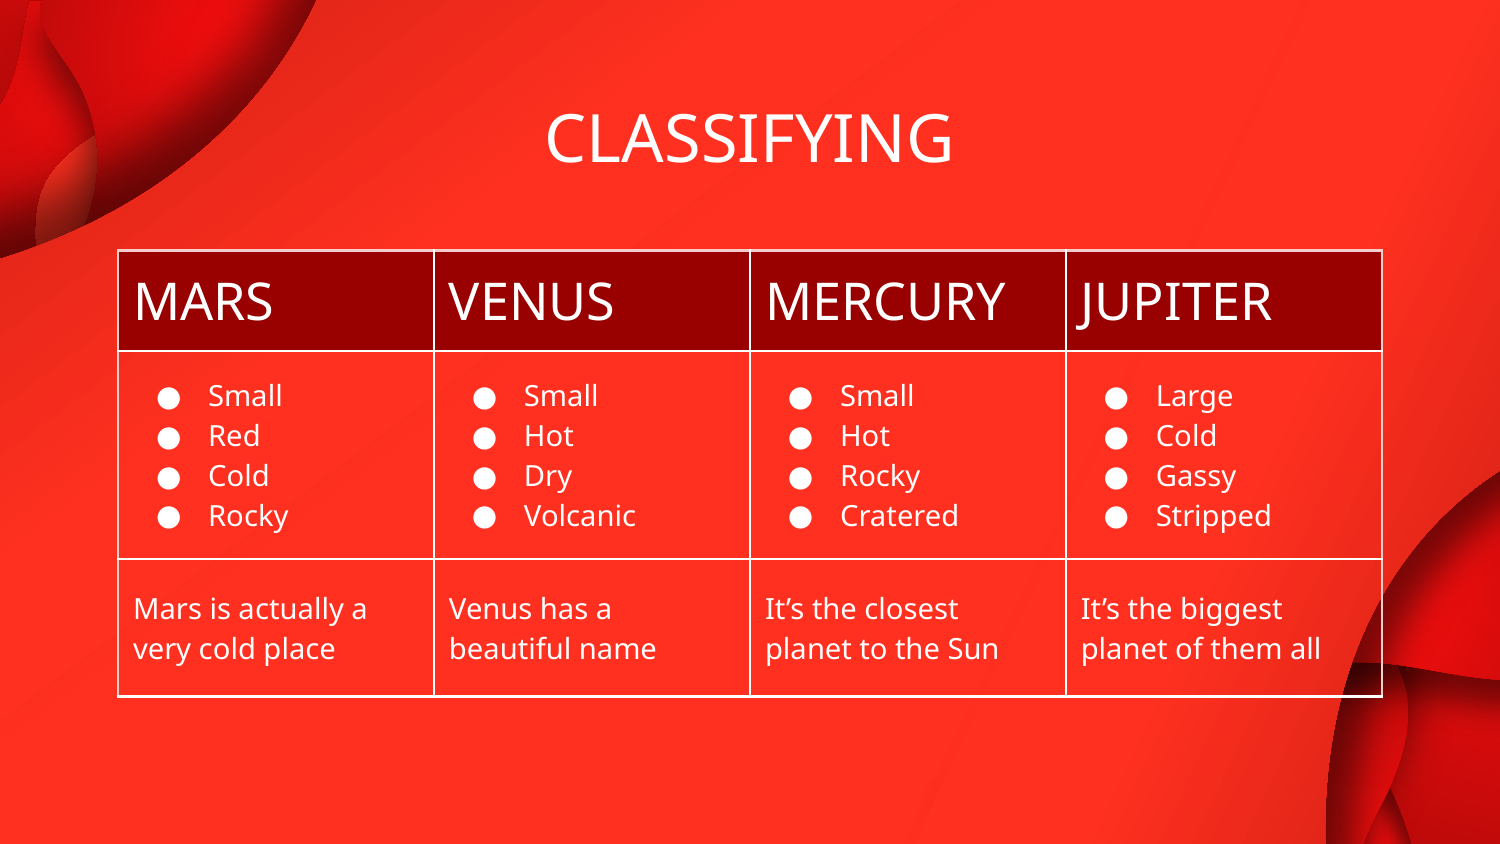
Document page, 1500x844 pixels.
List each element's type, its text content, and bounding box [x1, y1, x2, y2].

table_cell It’s the closest planet to the Sun [751, 560, 1065, 695]
table_cell It’s the biggest planet of them all [1067, 560, 1381, 695]
table_header MARS [119, 252, 433, 350]
table_cell Mars is actually a very cold place [119, 560, 433, 695]
table_header VENUS [435, 252, 749, 350]
table_header JUPITER [1067, 252, 1381, 350]
title CLASSIFYING [118, 88, 1382, 183]
table_cell Small Red Cold Rocky [119, 352, 433, 558]
table_cell Venus has a beautiful name [435, 560, 749, 695]
table_cell Large Cold Gassy Stripped [1067, 352, 1381, 558]
table_cell Small Hot Rocky Cratered [751, 352, 1065, 558]
table_cell Small Hot Dry Volcanic [435, 352, 749, 558]
table_header MERCURY [751, 252, 1065, 350]
